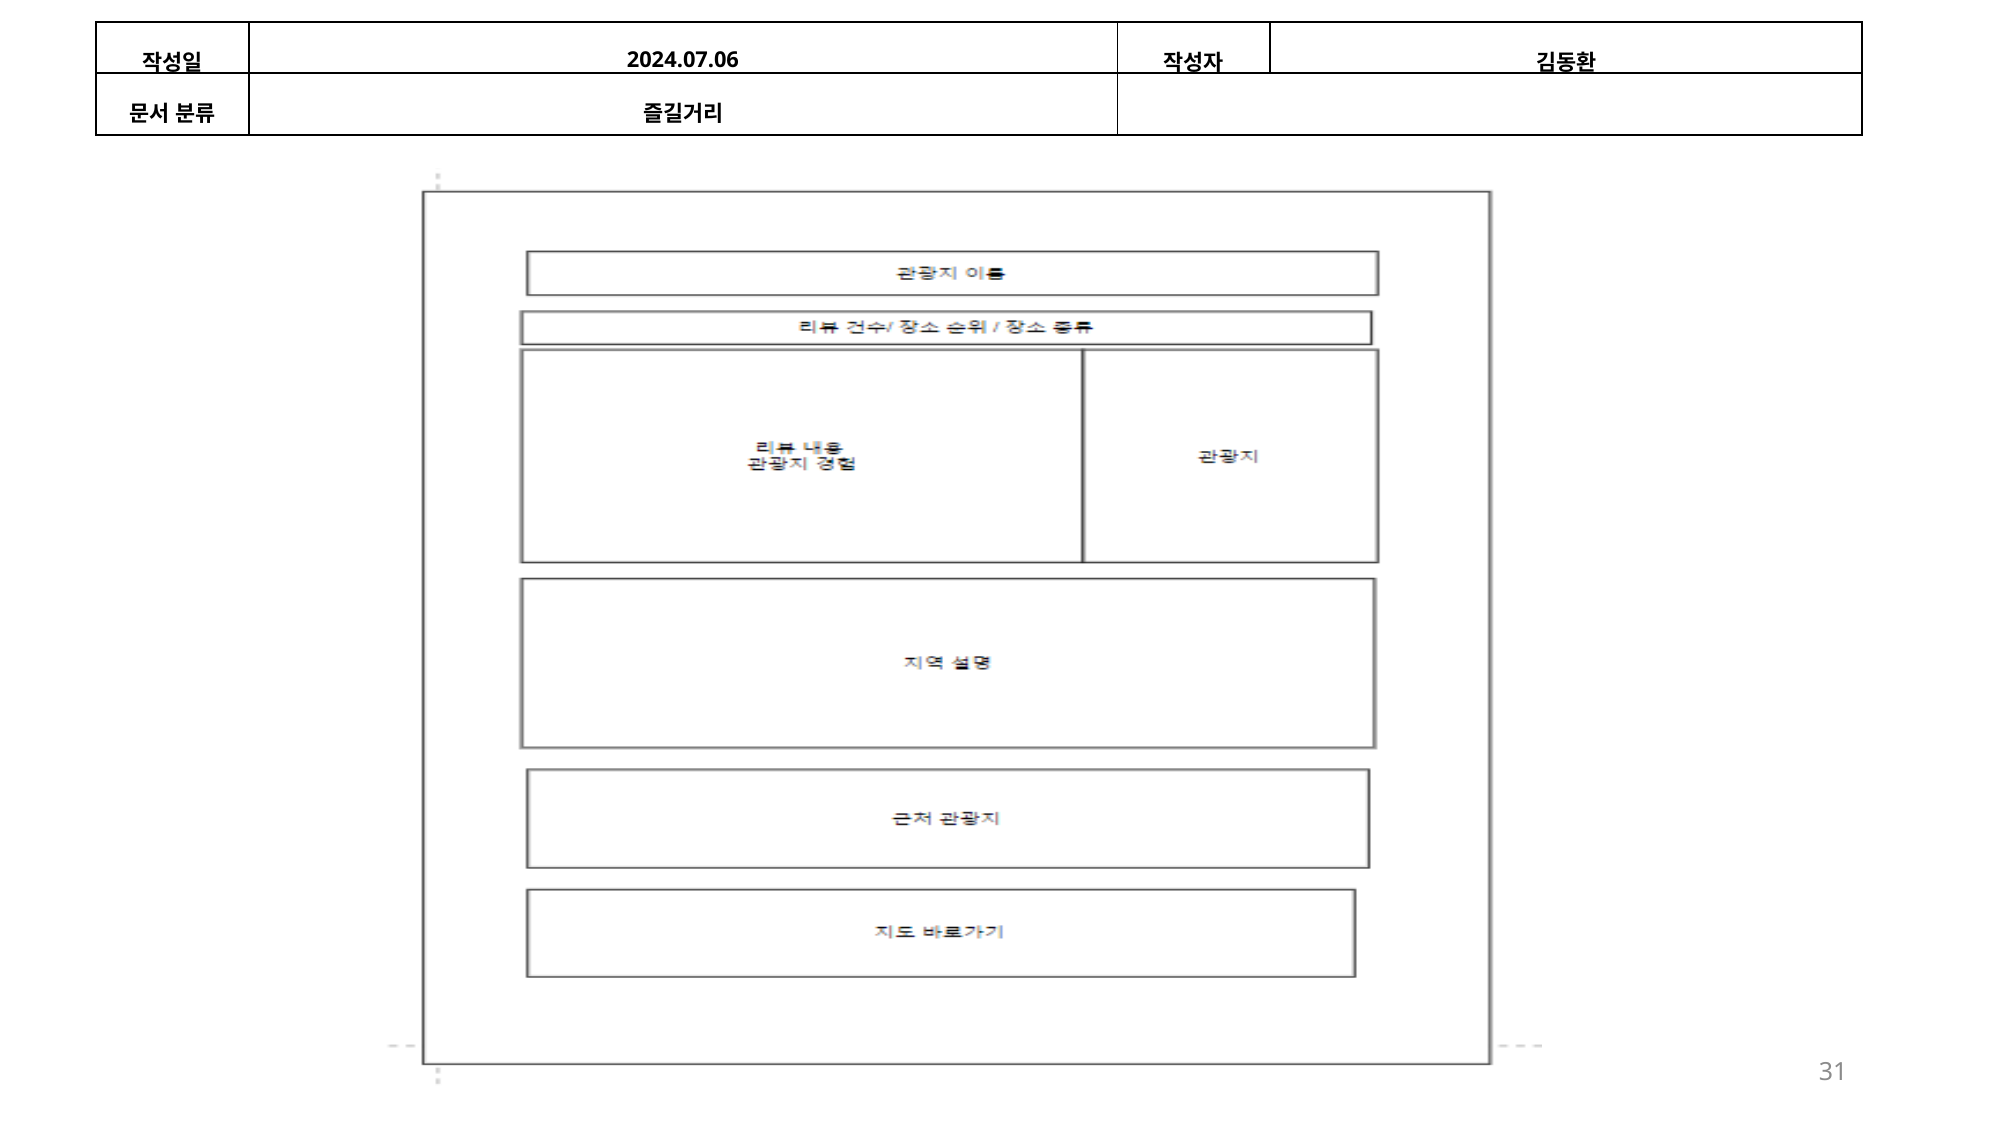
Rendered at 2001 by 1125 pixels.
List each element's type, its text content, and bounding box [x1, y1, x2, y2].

table_header 김동환 [1271, 23, 1861, 72]
table_header 2024.07.06 [250, 23, 1117, 72]
slide_number 31 [1412, 1042, 1863, 1103]
table_header [1270, 74, 1861, 134]
table_header [1118, 74, 1270, 134]
table_header 문서 분류 [97, 74, 248, 134]
table_header 작성자 [1118, 23, 1269, 72]
picture [381, 168, 1542, 1087]
table_header 작성일 [97, 23, 248, 72]
table_header 즐길거리 [250, 74, 1117, 134]
